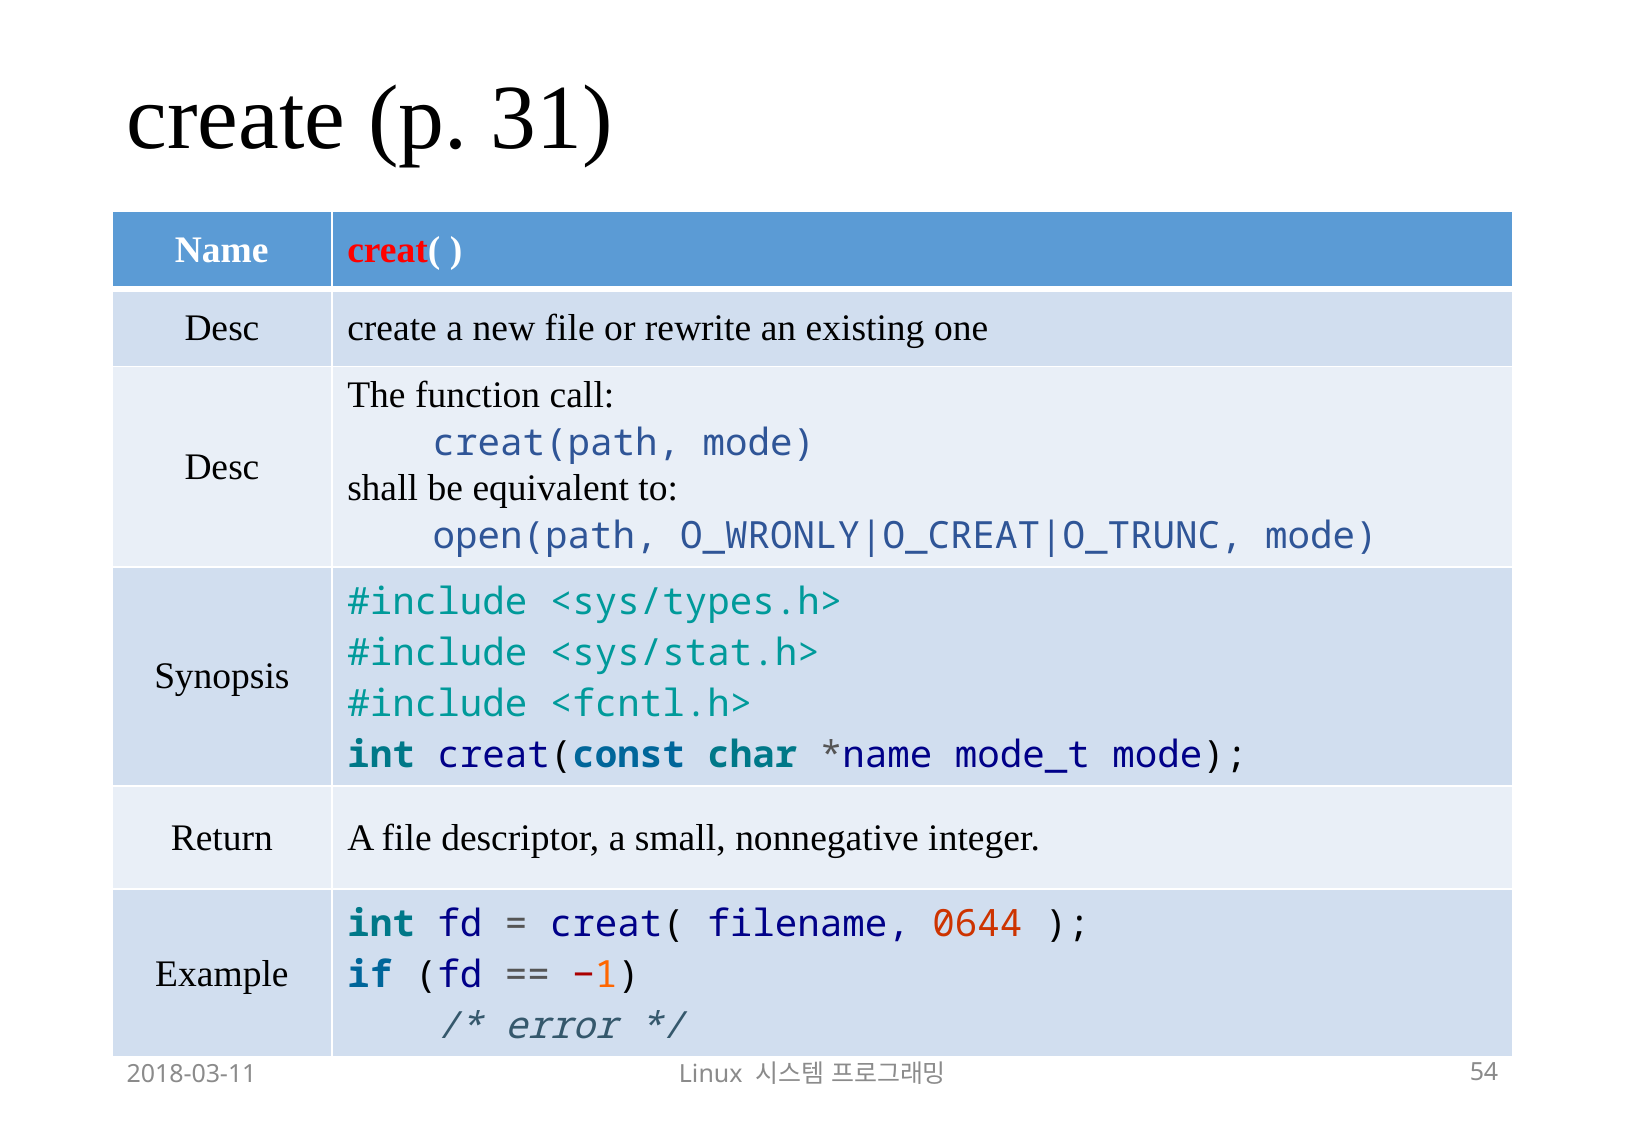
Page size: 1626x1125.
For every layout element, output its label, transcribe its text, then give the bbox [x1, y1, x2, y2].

slide_number 54 [1147, 1058, 1514, 1103]
table_cell Synopsis [113, 568, 331, 785]
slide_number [111, 1058, 478, 1103]
table_cell int fd = creat( filename, 0644 ); if (fd == −1) /* error */ [333, 890, 1512, 1056]
table_cell Desc [113, 367, 331, 566]
table_cell Return [113, 787, 331, 888]
table_cell create a new file or rewrite an existing one [333, 292, 1512, 366]
table_cell Example [113, 890, 331, 1056]
table_header creat( ) [333, 212, 1512, 286]
table_cell #include <sys/types.h> #include <sys/stat.h> #include <fcntl.h> int creat(const char *name mode_t mode); [333, 568, 1512, 785]
table_cell The function call: creat(path, mode) shall be equivalent to: open(path, O_WRONLY|O_CREAT|O_TRUNC, mode) [333, 367, 1512, 566]
table_header Name [113, 212, 331, 286]
table_cell Desc [113, 292, 331, 366]
footer Linux 시스템 프로그래밍 [538, 1058, 1087, 1103]
title create (p. 31) [111, 59, 1514, 179]
table_cell A file descriptor, a small, nonnegative integer. [333, 787, 1512, 888]
